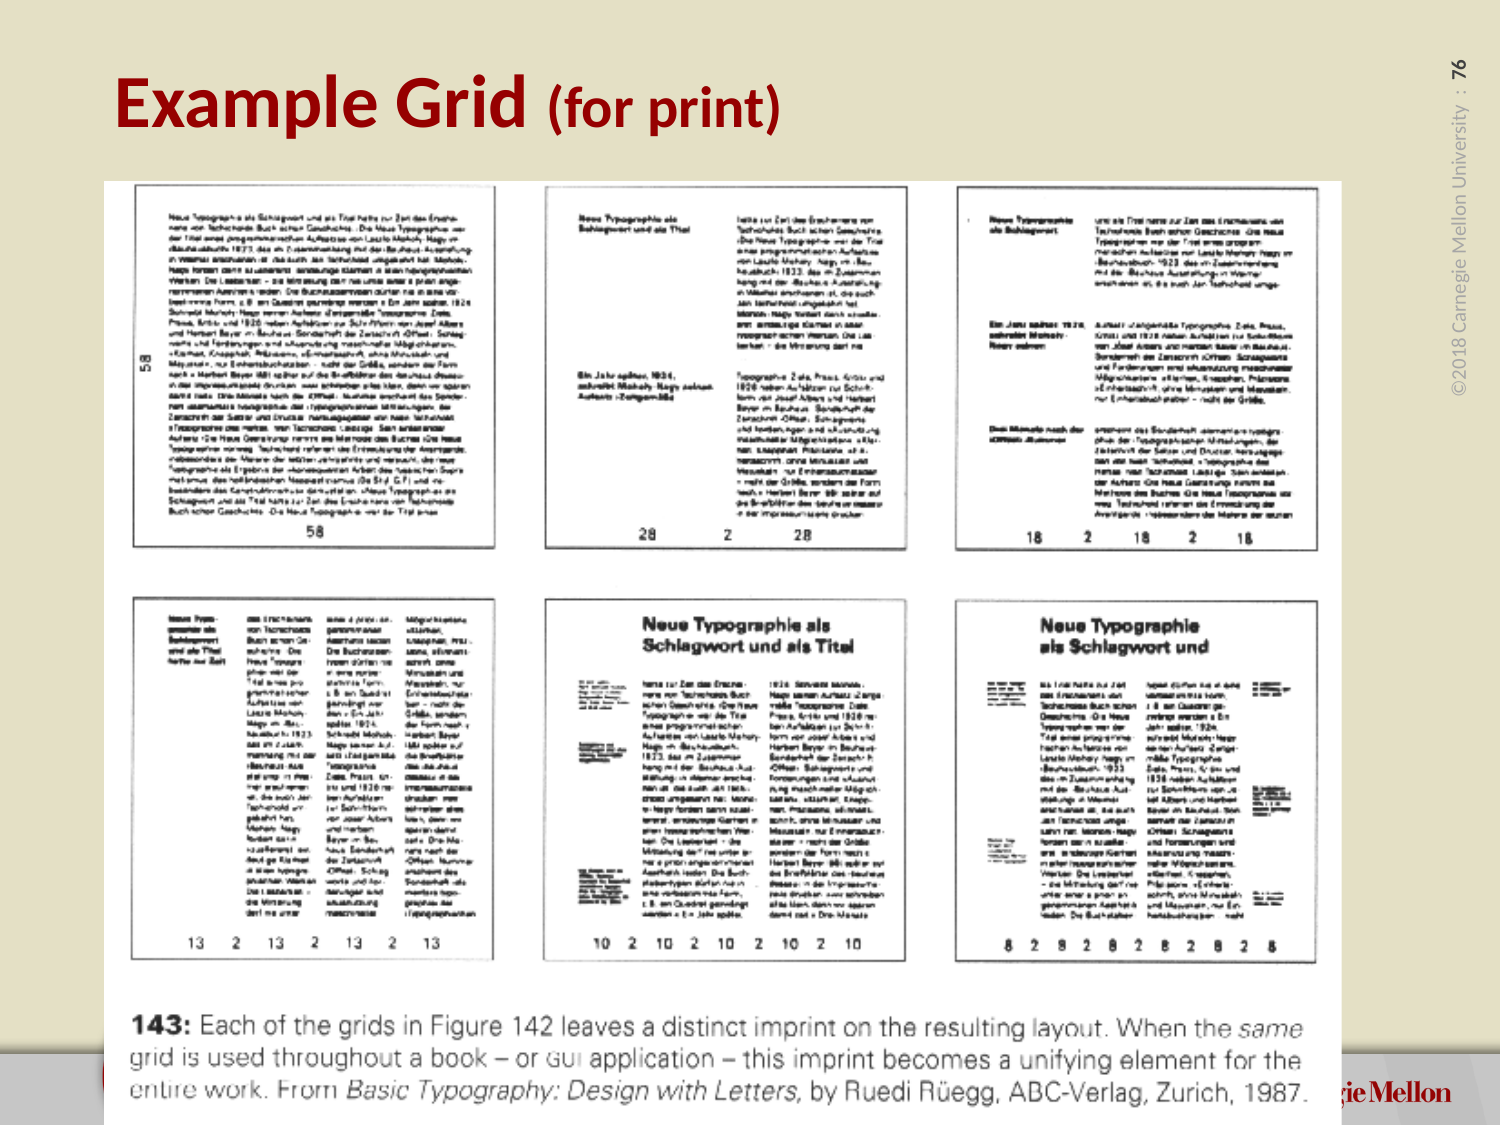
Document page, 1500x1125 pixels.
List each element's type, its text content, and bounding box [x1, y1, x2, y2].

title Example Grid (for print) [99, 45, 1425, 233]
picture [0, 0, 1500, 1125]
